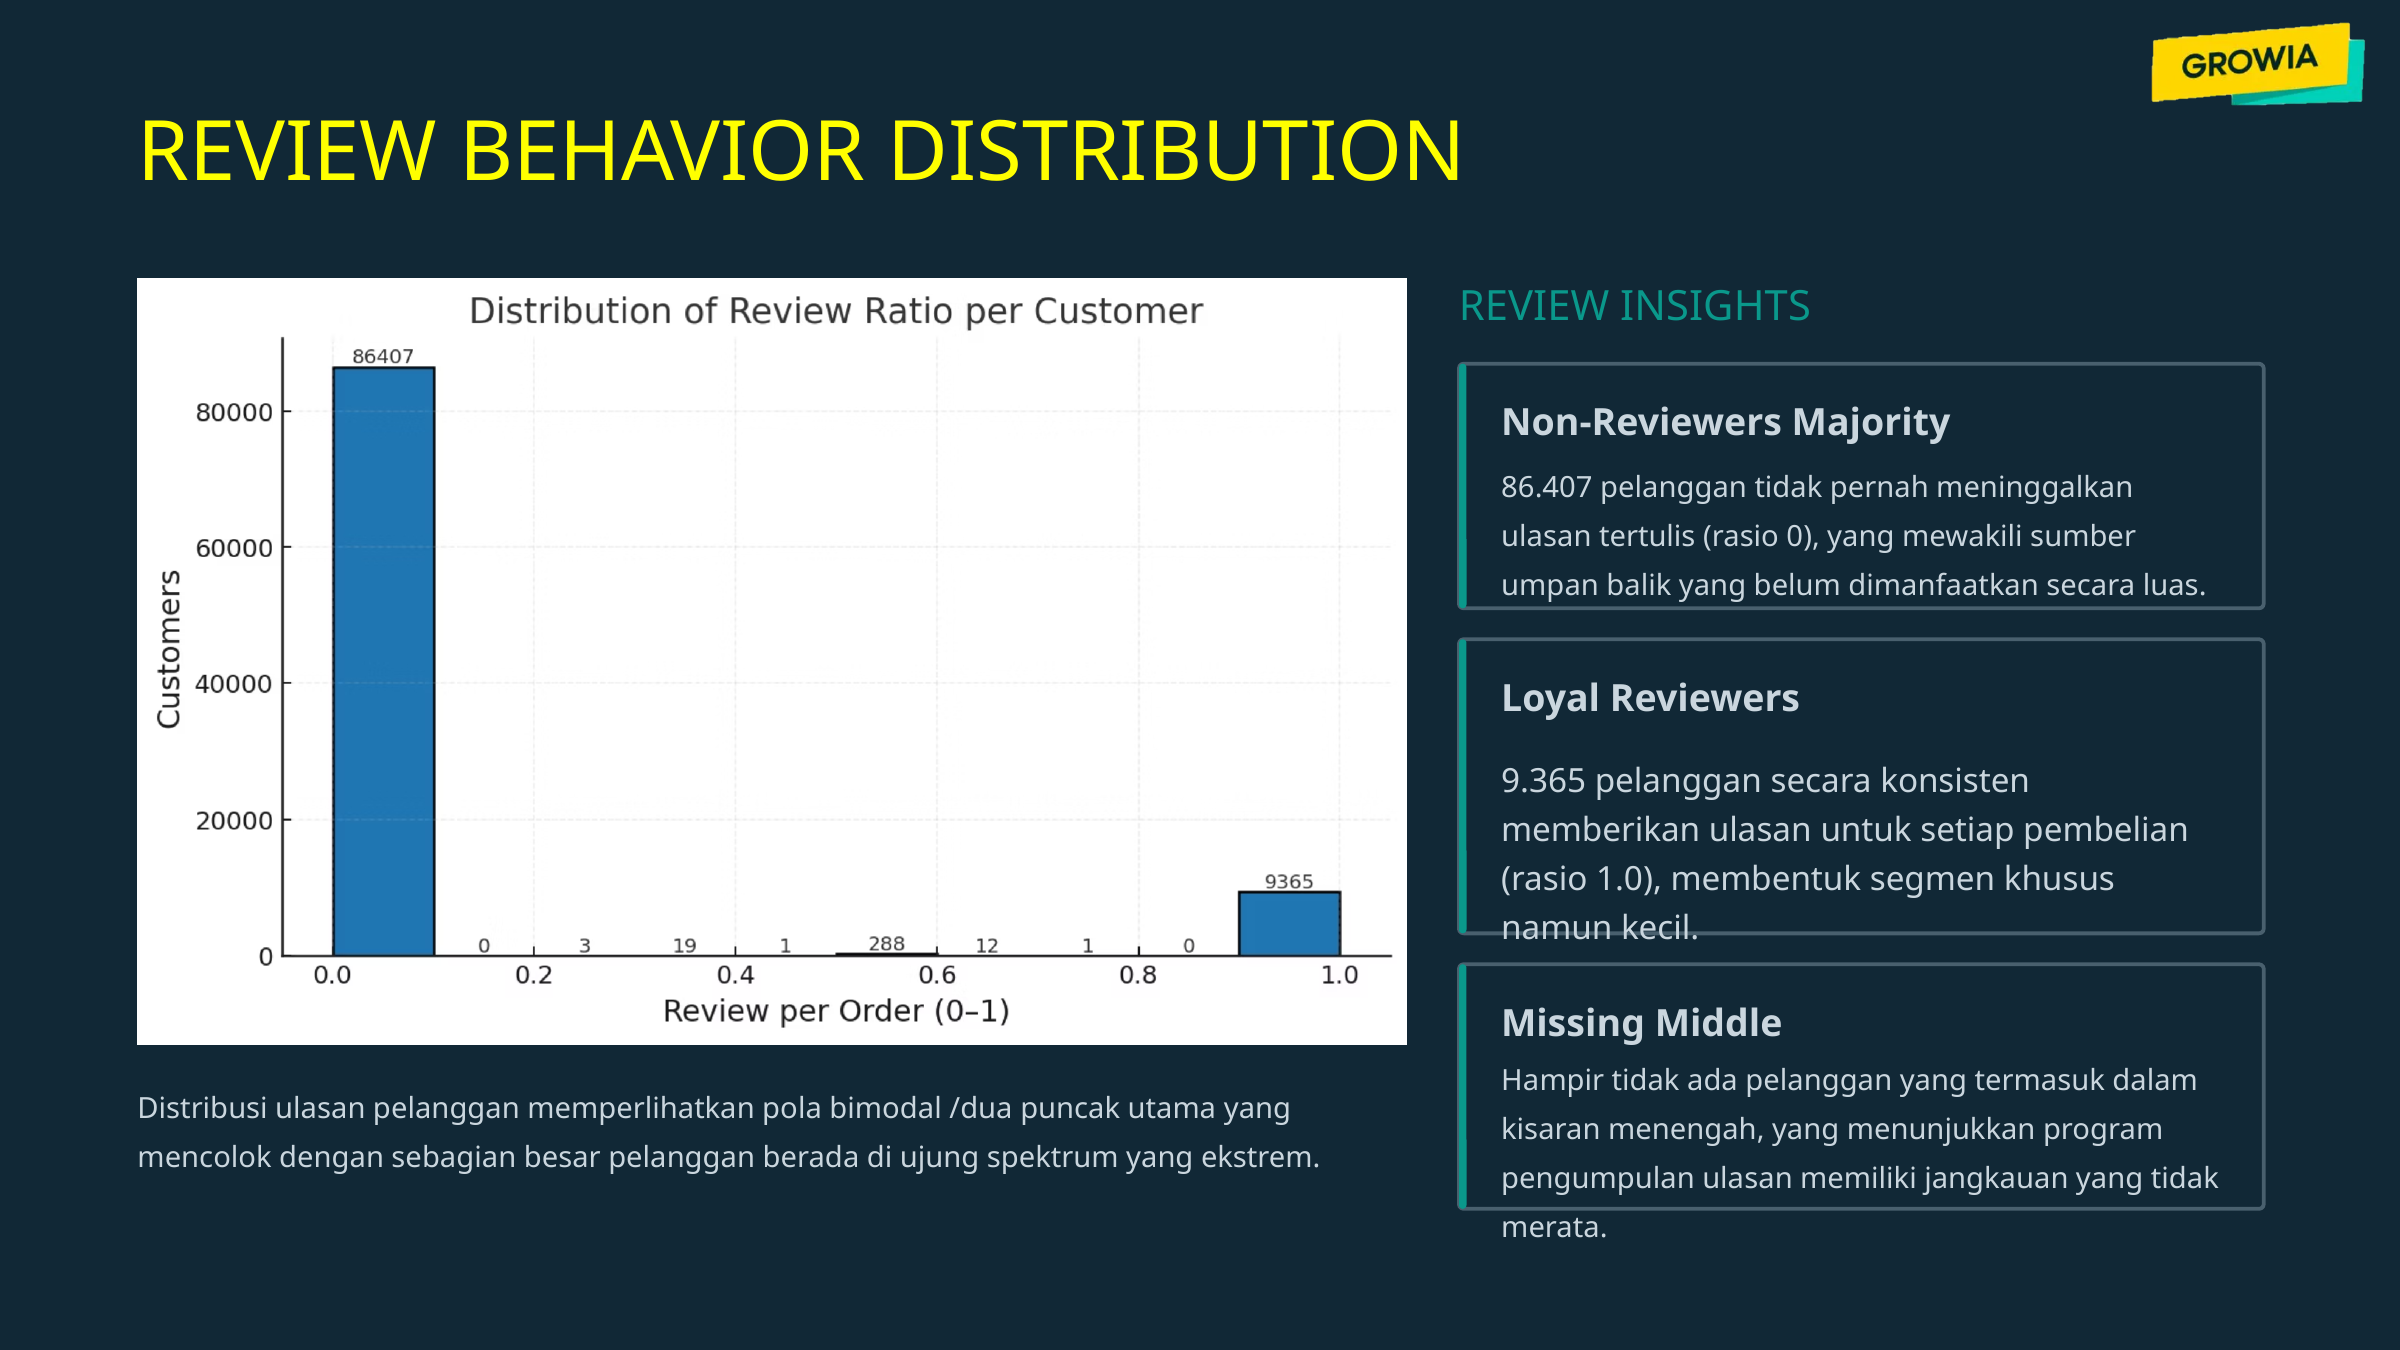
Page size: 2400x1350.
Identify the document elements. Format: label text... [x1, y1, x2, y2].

text_box REVIEW INSIGHTS [1459, 274, 1931, 329]
text_box [1459, 639, 1467, 934]
picture [2124, 0, 2400, 189]
text_box 86.407 pelanggan tidak pernah meninggalkan ulasan tertulis (rasio 0), yang mewakili sumber umpan balik yang belum dimanfaatkan secara luas. [1501, 454, 2230, 605]
text_box [1459, 964, 1467, 1209]
text_box Non-Reviewers Majority [1501, 398, 2017, 444]
text_box [1465, 964, 2264, 1209]
picture [137, 278, 1407, 1045]
text_box Hampir tidak ada pelanggan yang termasuk dalam kisaran menengah, yang menunjukkan program pengumpulan ulasan memiliki jangkauan yang tidak merata. [1501, 1047, 2230, 1147]
text_box [1465, 639, 2264, 934]
text_box [1459, 363, 1467, 609]
text_box [1464, 363, 2264, 609]
text_box Distribusi ulasan pelanggan memperlihatkan pola bimodal /dua puncak utama yang mencolok dengan sebagian besar pelanggan berada di ujung spektrum yang ekstrem. [137, 1075, 1383, 1175]
text_box Loyal Reviewers [1501, 673, 1865, 720]
text_box 9.365 pelanggan secara konsisten memberikan ulasan untuk setiap pembelian (rasio 1.0), membentuk segmen khusus namun kecil. [1501, 750, 2230, 899]
text_box Missing Middle [1501, 998, 1865, 1045]
text_box REVIEW BEHAVIOR DISTRIBUTION [137, 106, 1600, 198]
